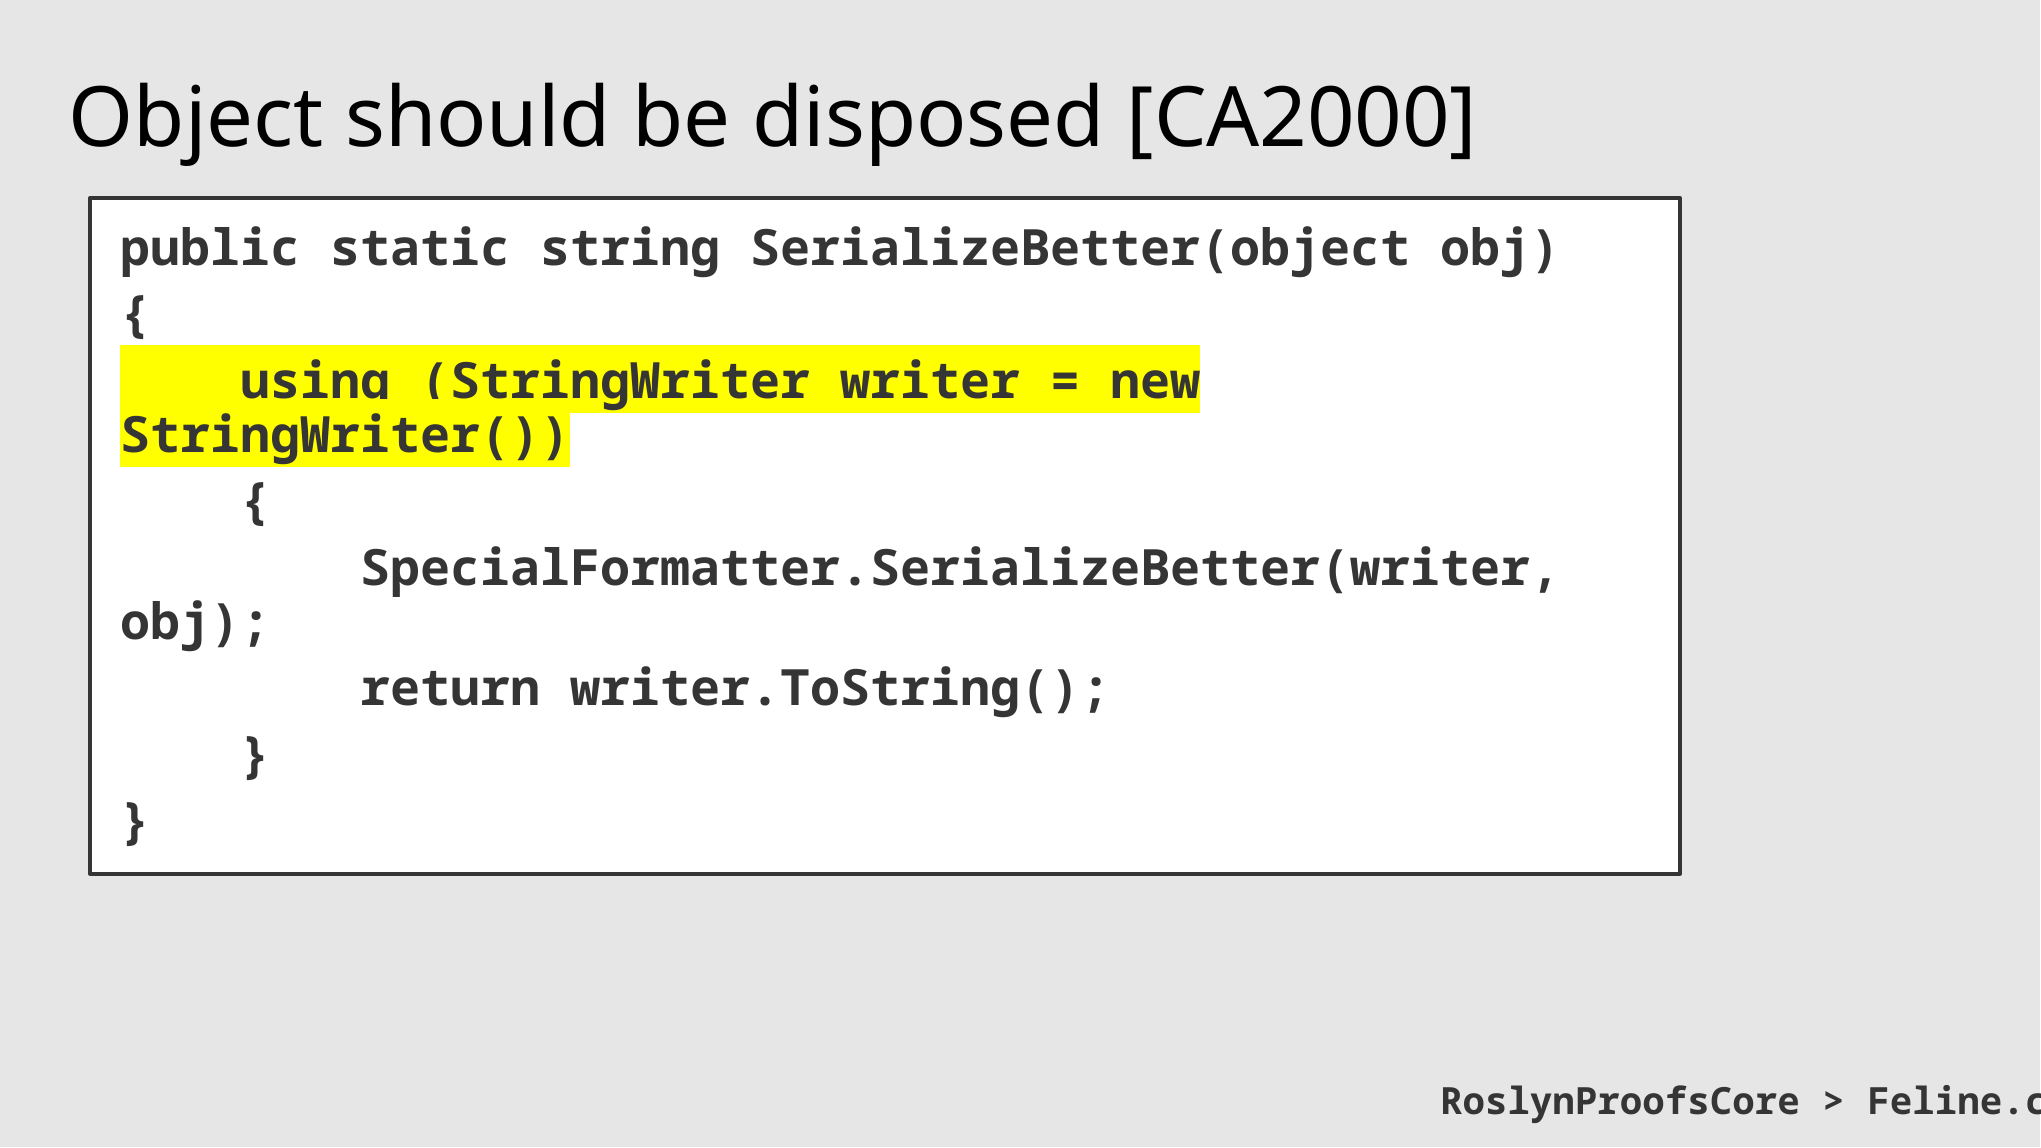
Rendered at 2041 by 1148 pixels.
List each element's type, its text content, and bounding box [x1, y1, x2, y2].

title Object should be disposed [CA2000] [45, 48, 1996, 199]
text_box public static string SerializeBetter(object obj) { using (StringWriter writer = new StringWriter()) { SpecialFormatter.SerializeBetter(writer, obj); return writer.ToString(); } } [90, 198, 1680, 874]
text_box RoslynProofsCore > Feline.cs [1425, 1069, 2041, 1130]
